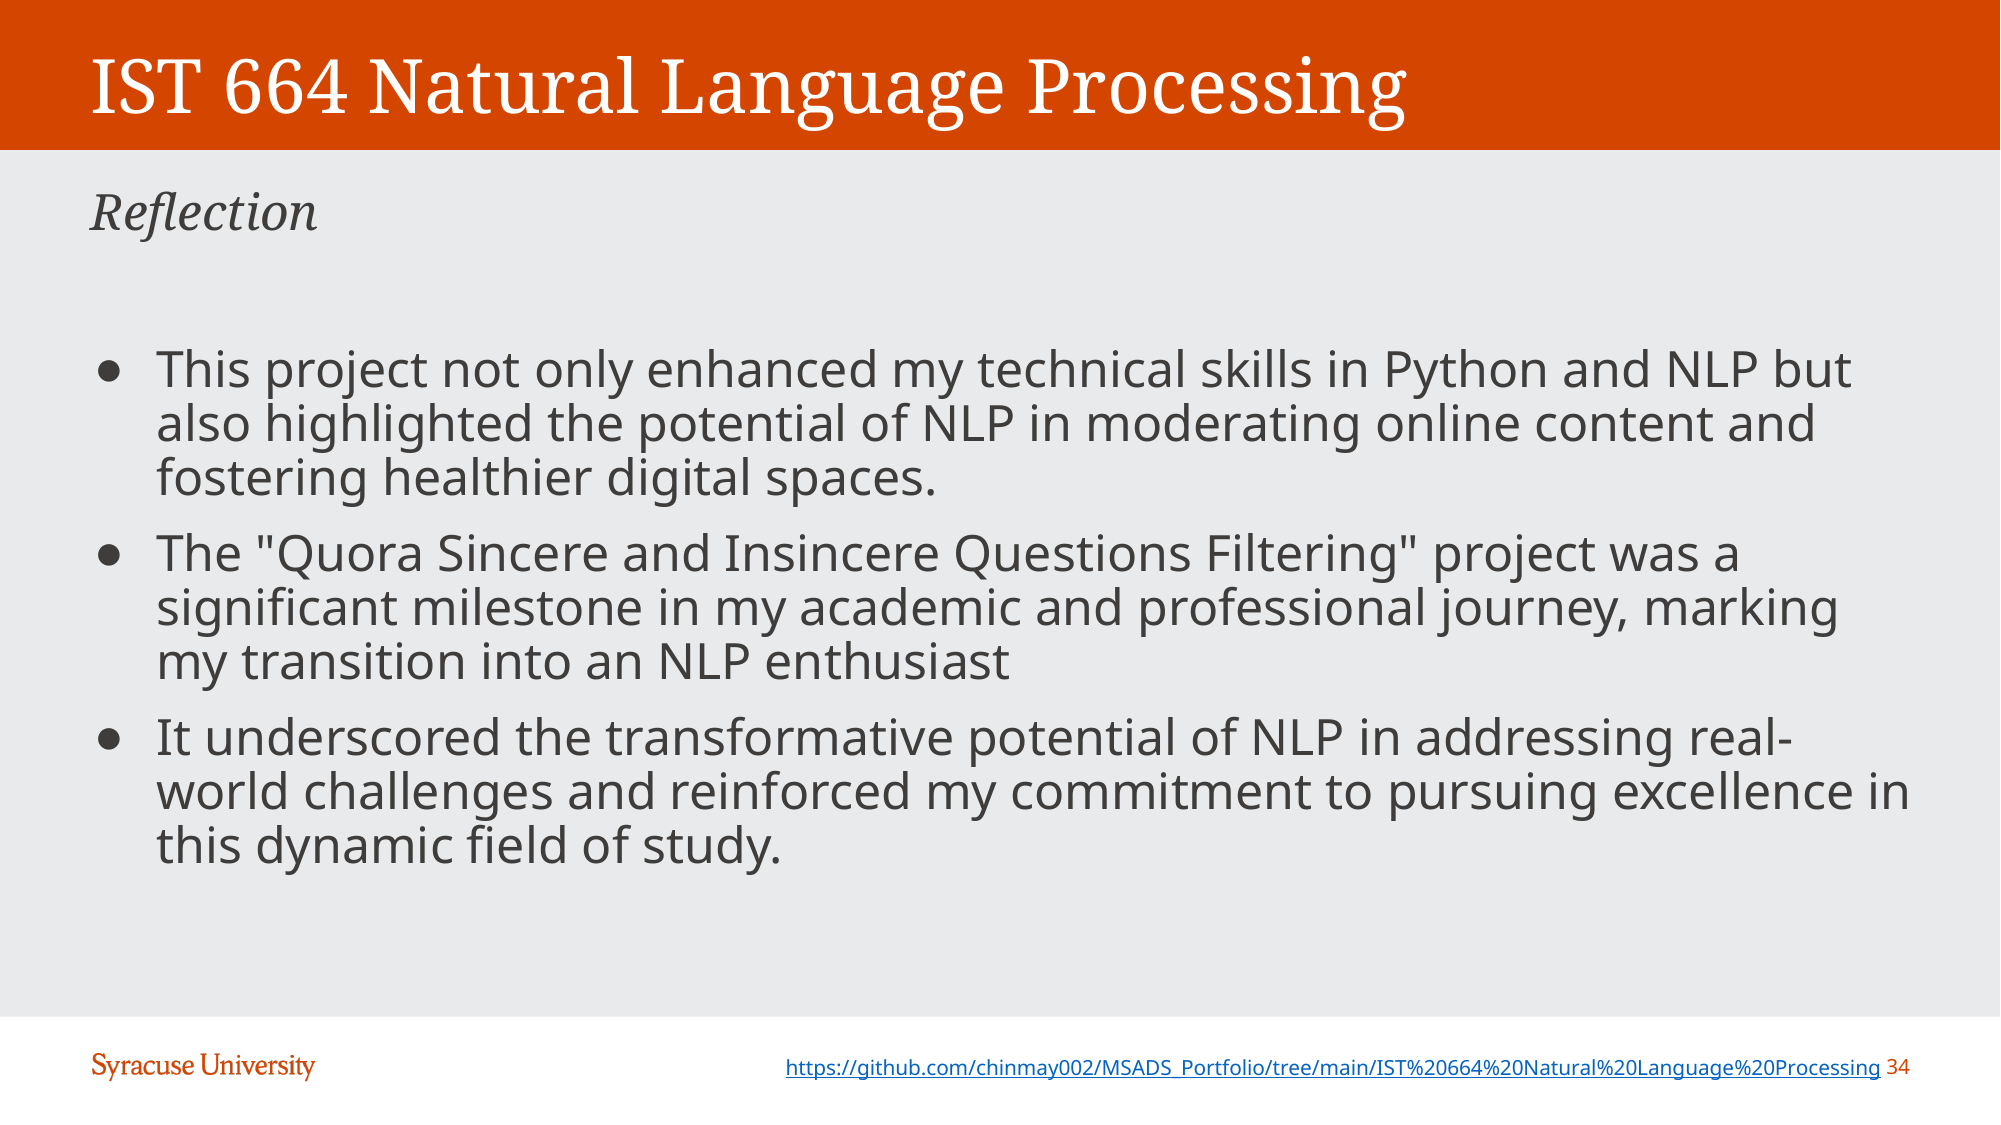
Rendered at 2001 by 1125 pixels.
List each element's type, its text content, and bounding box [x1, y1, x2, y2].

list Reflection [75, 179, 1788, 255]
picture [91, 1052, 316, 1082]
title IST 664 Natural Language Processing [75, 41, 1925, 146]
list This project not only enhanced my technical skills in Python and NLP but also highlighted the potential of NLP in moderating online content and fostering healthier digital spaces. The "Quora Sincere and Insincere Questions Filtering" project was a significant milestone in my academic and professional journey, marking my transition into an NLP enthusiast It underscored the transformative potential of NLP in addressing real-world challenges and reinforced my commitment to pursuing excellence in this dynamic field of study. [66, 289, 1938, 984]
slide_number 34 [1896, 1039, 1925, 1098]
list https://github.com/chinmay002/MSADS_Portfolio/tree/main/IST%20664%20Natural%20Language%20Processing [326, 1039, 1896, 1098]
